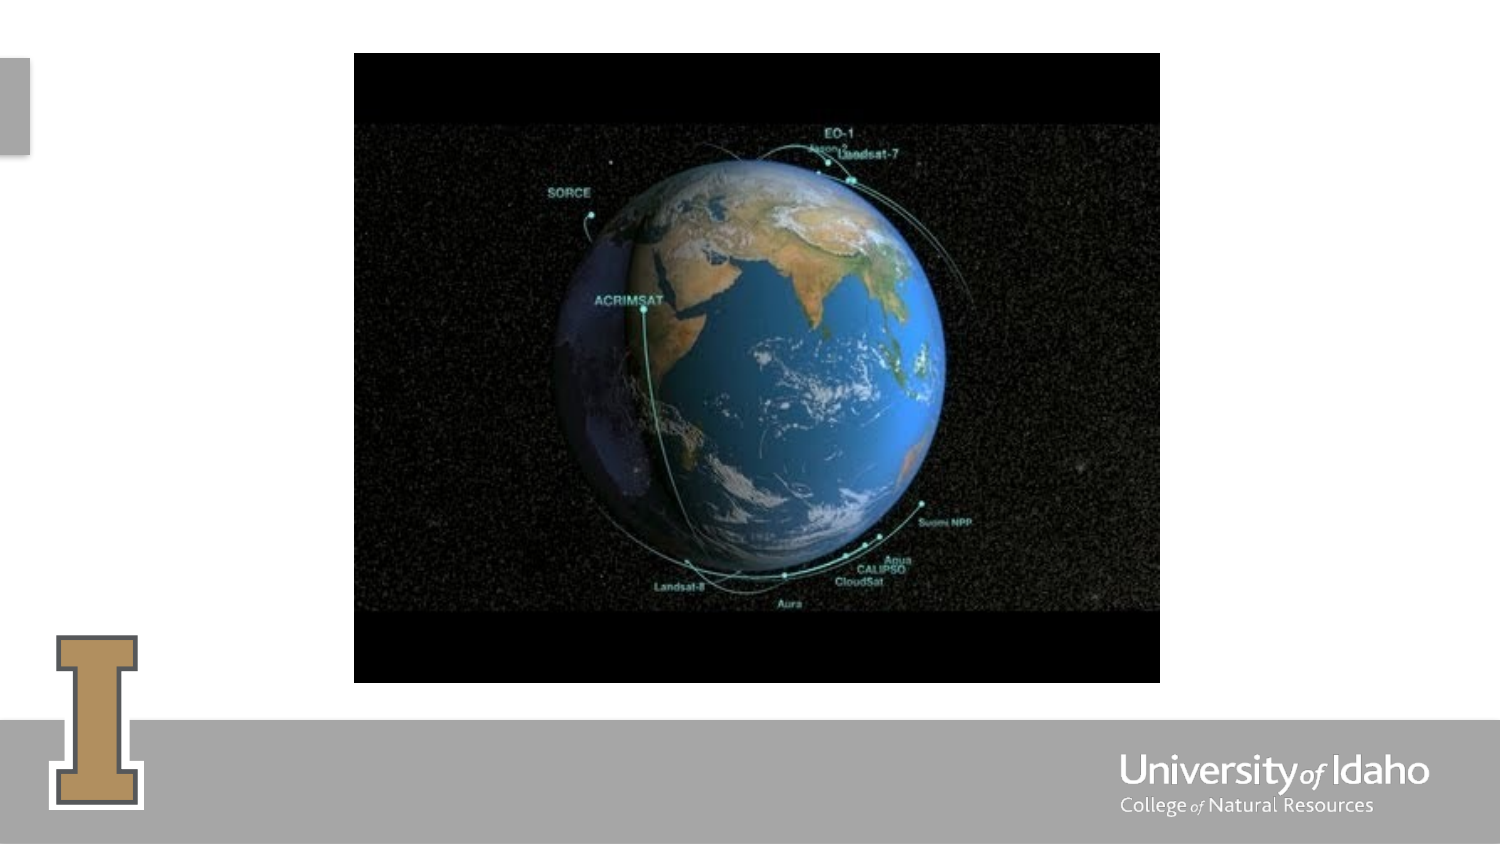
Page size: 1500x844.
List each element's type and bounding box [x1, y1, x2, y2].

text_box [353, 52, 1161, 684]
